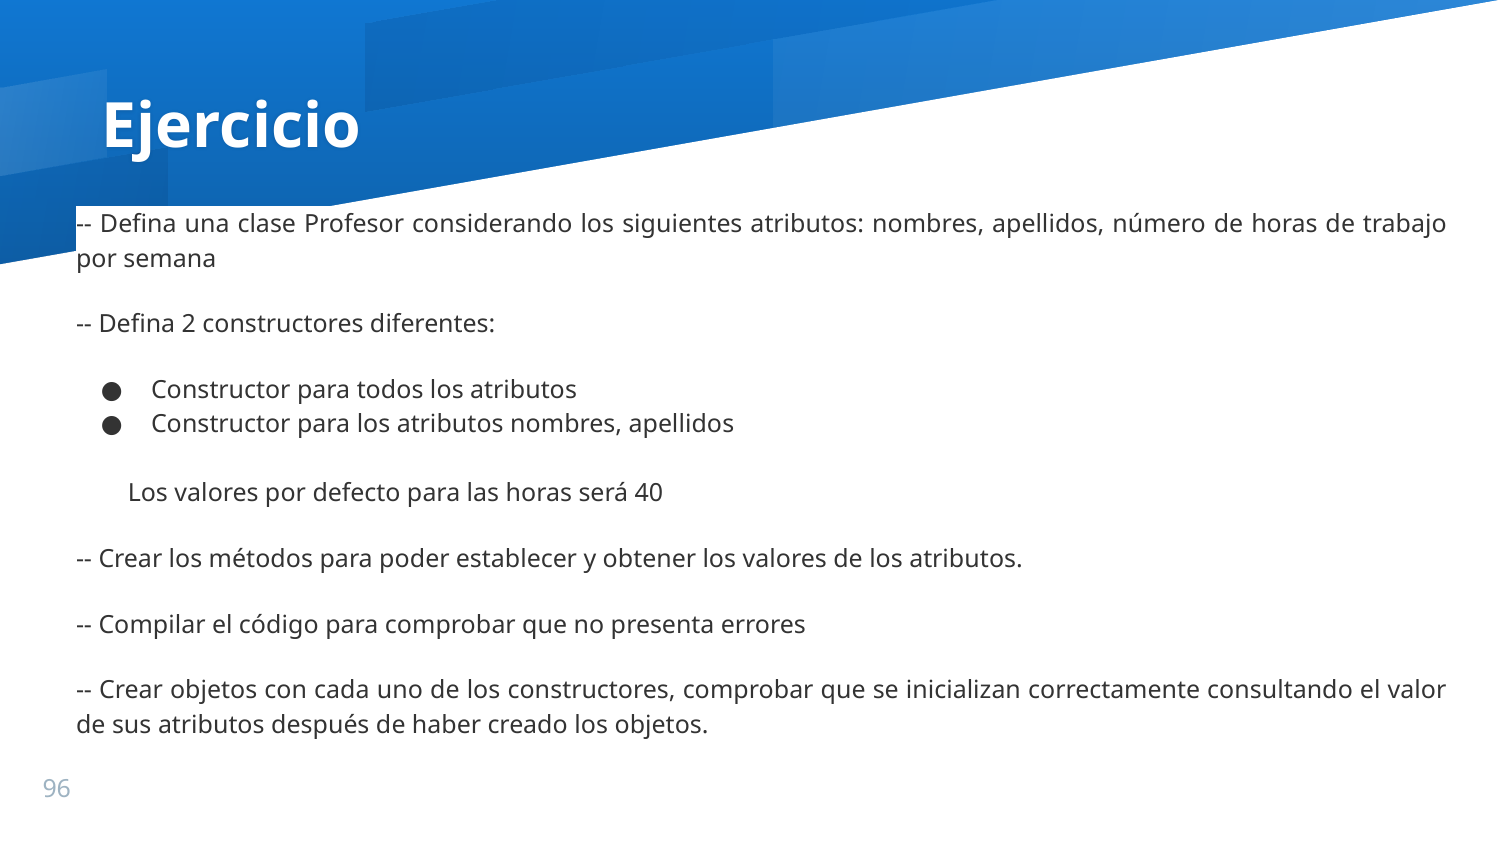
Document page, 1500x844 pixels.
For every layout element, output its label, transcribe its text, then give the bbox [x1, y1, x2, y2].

list -- Defina una clase Profesor considerando los siguientes atributos: nombres, apellidos, número de horas de trabajo por semana -- Defina 2 constructores diferentes: Constructor para todos los atributos Constructor para los atributos nombres, apellidos Los valores por defecto para las horas será 40 -- Crear los métodos para poder establecer y obtener los valores de los atributos. -- Compilar el código para comprobar que no presenta errores -- Crear objetos con cada uno de los constructores, comprobar que se inicializan correctamente consultando el valor de sus atributos después de haber creado los objetos. [75, 203, 1450, 681]
slide_number 96 [42, 766, 122, 807]
title Ejercicio [101, 40, 1160, 203]
